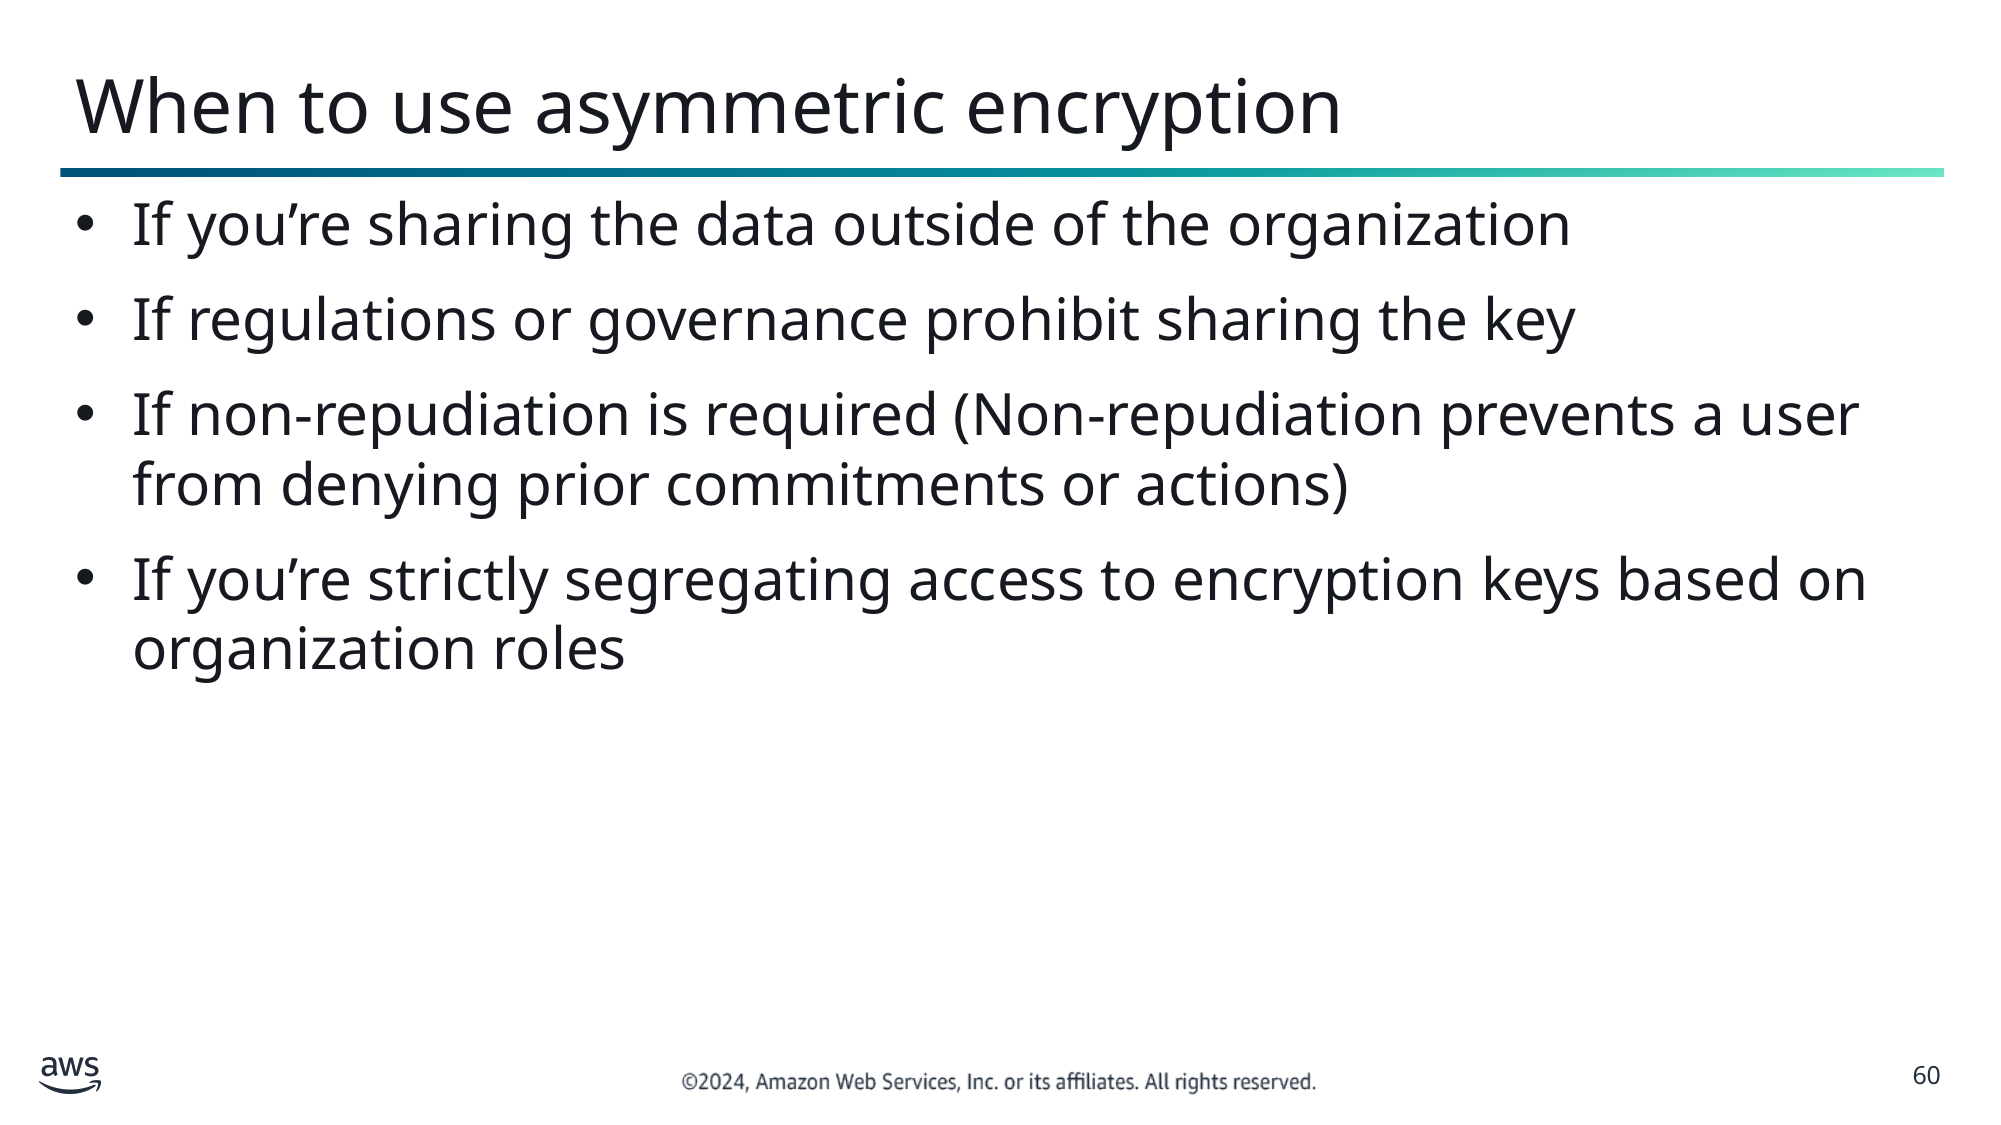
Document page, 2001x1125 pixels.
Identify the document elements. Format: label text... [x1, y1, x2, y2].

picture [39, 1057, 101, 1094]
title When to use asymmetric encryption [60, 8, 1409, 179]
list If you’re sharing the data outside of the organization If regulations or governance prohibit sharing the key If non-repudiation is required (Non-repudiation prevents a user from denying prior commitments or actions) If you’re strictly segregating access to encryption keys based on organization roles [60, 179, 1941, 983]
picture [621, 1061, 1378, 1105]
slide_number ‹#› [1861, 1057, 1941, 1095]
picture [1409, 168, 1944, 177]
